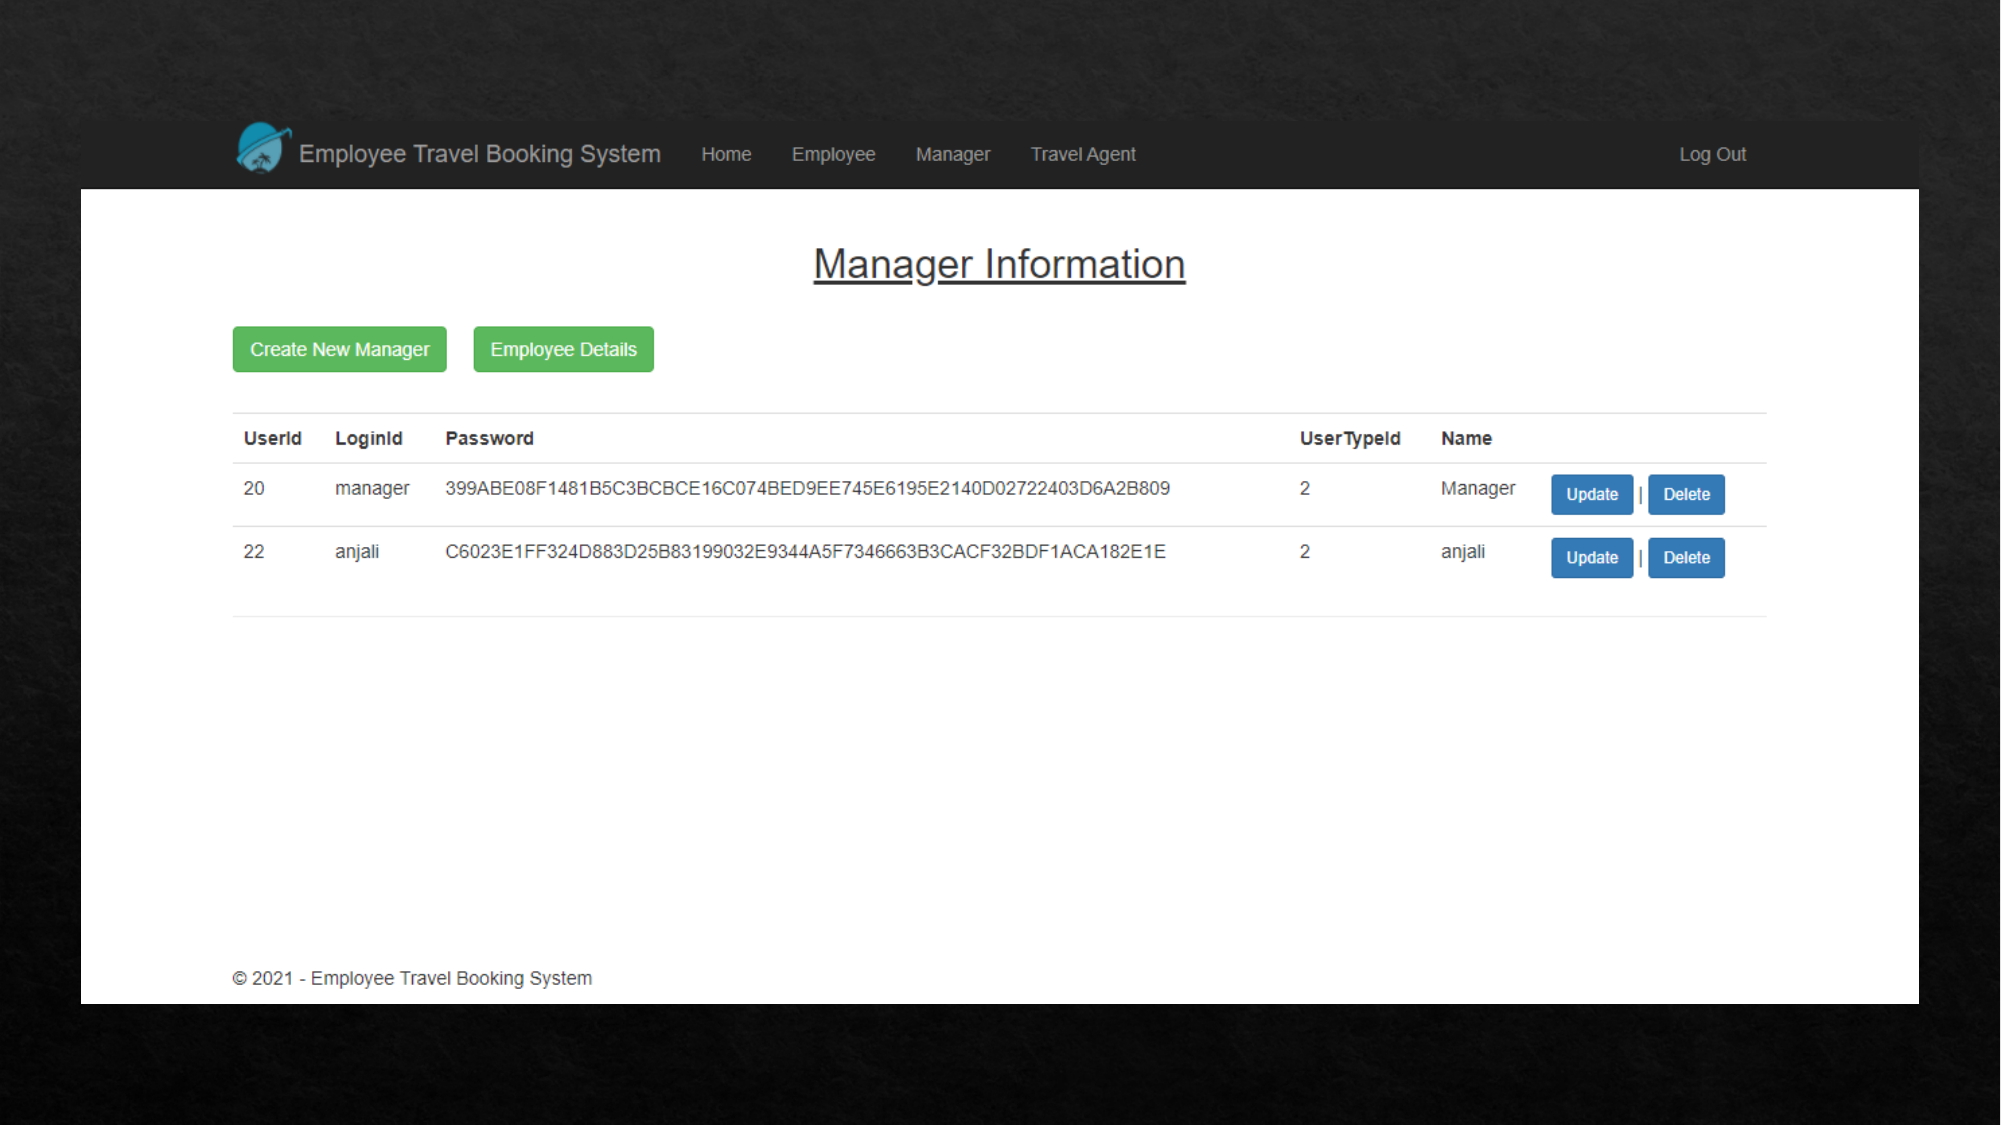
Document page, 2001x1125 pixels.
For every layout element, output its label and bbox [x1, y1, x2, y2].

picture [80, 121, 1920, 1004]
